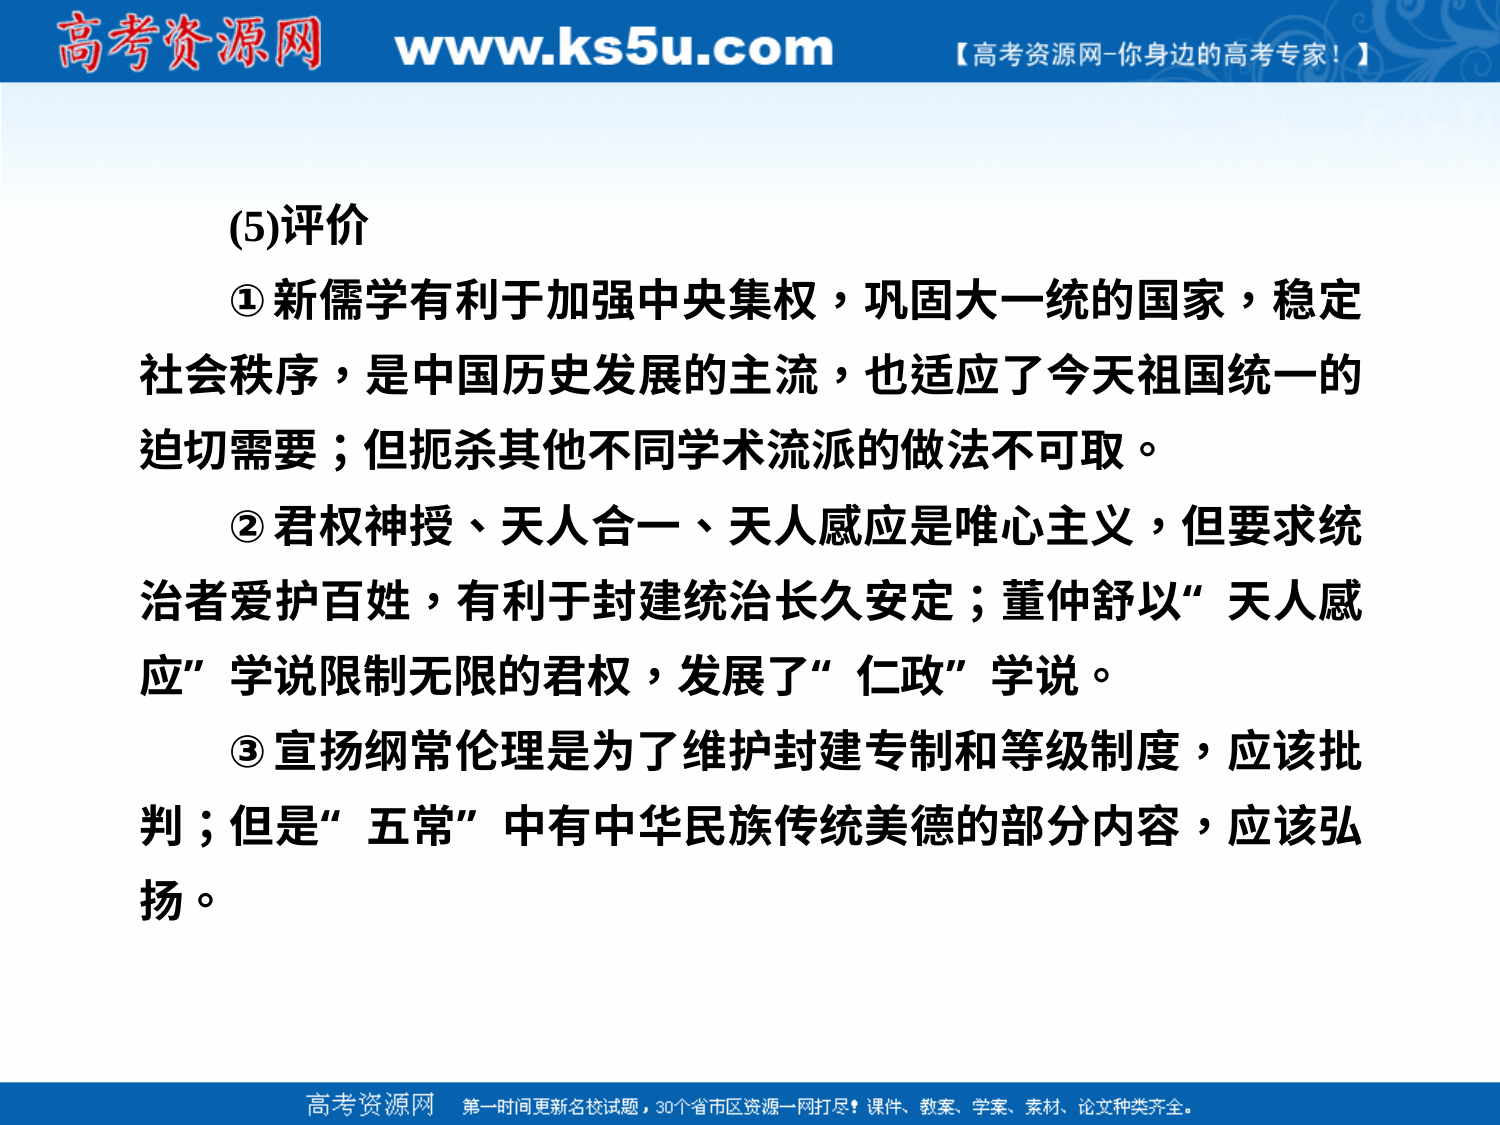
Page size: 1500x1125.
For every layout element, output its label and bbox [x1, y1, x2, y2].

text_box [139, 196, 1365, 978]
picture [0, 0, 1500, 1125]
text_box [129, 197, 1384, 1017]
